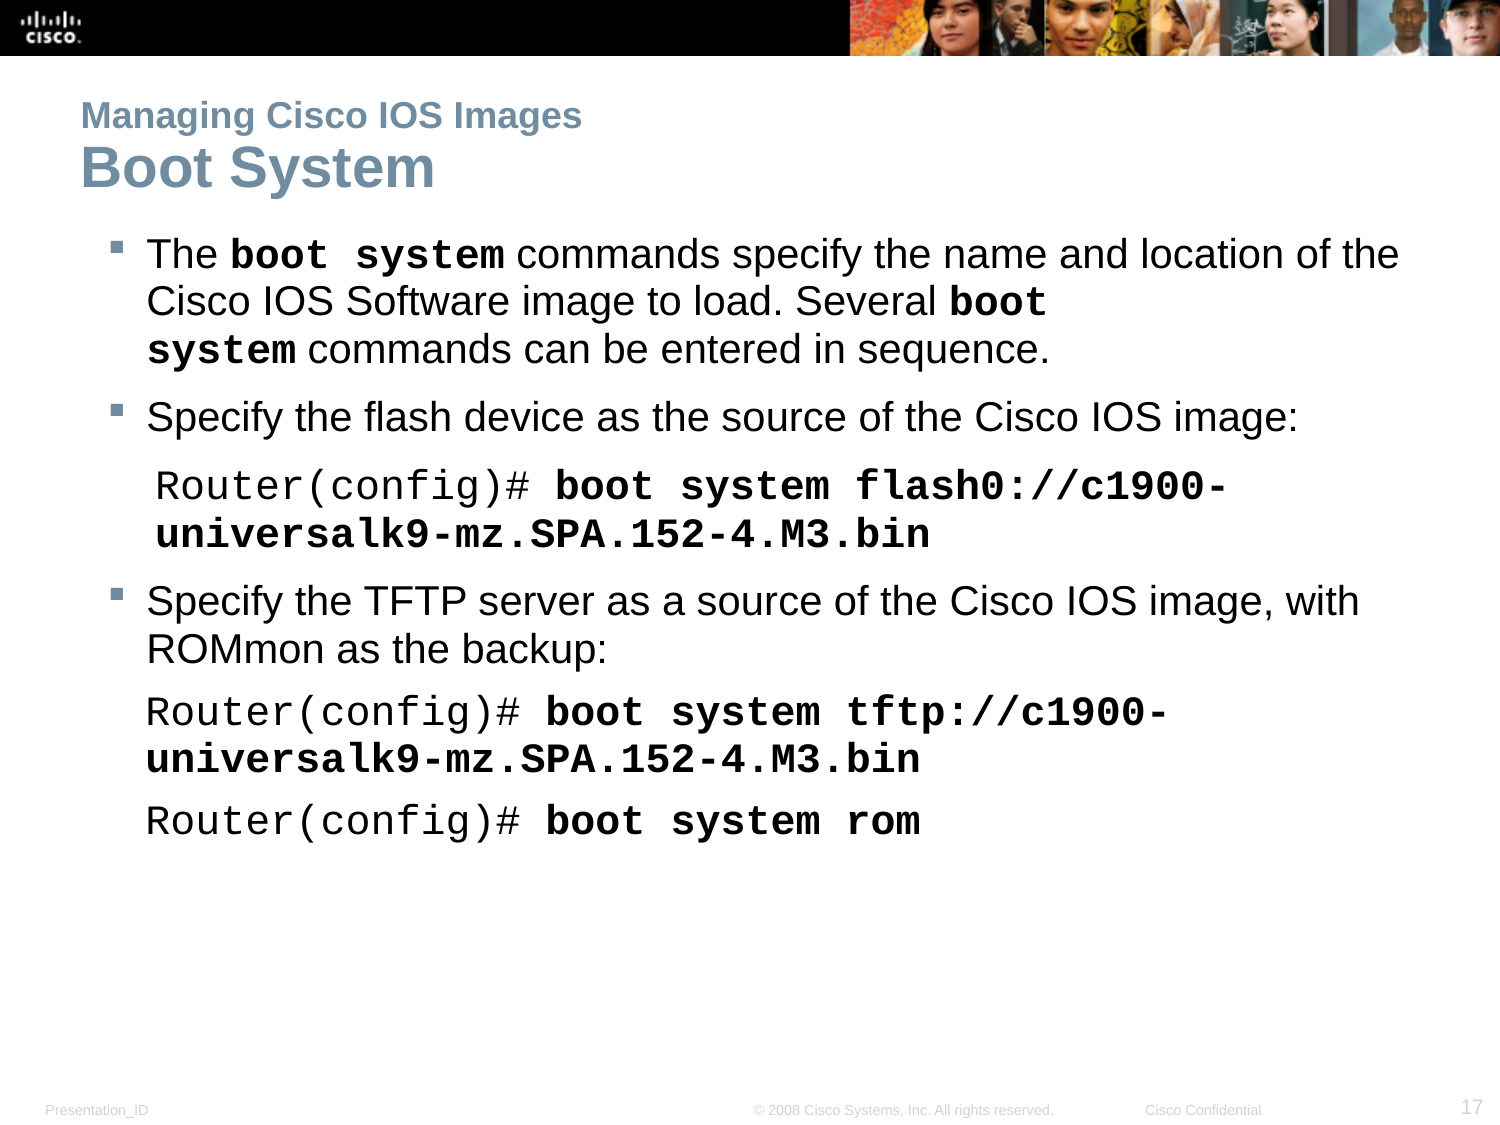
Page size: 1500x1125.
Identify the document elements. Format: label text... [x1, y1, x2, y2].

picture [0, 0, 1500, 56]
title Managing Cisco IOS Images Boot System [66, 68, 1404, 207]
list The boot system commands specify the name and location of the Cisco IOS Software image to load. Several boot system commands can be entered in sequence. Specify the flash device as the source of the Cisco IOS image: Router(config)# boot system flash0://c1900-universalk9-mz.SPA.152-4.M3.bin Specify the TFTP server as a source of the Cisco IOS image, with ROMmon as the backup: Router(config)# boot system tftp://c1900-universalk9-mz.SPA.152-4.M3.bin Router(config)# boot system rom [93, 223, 1416, 1041]
